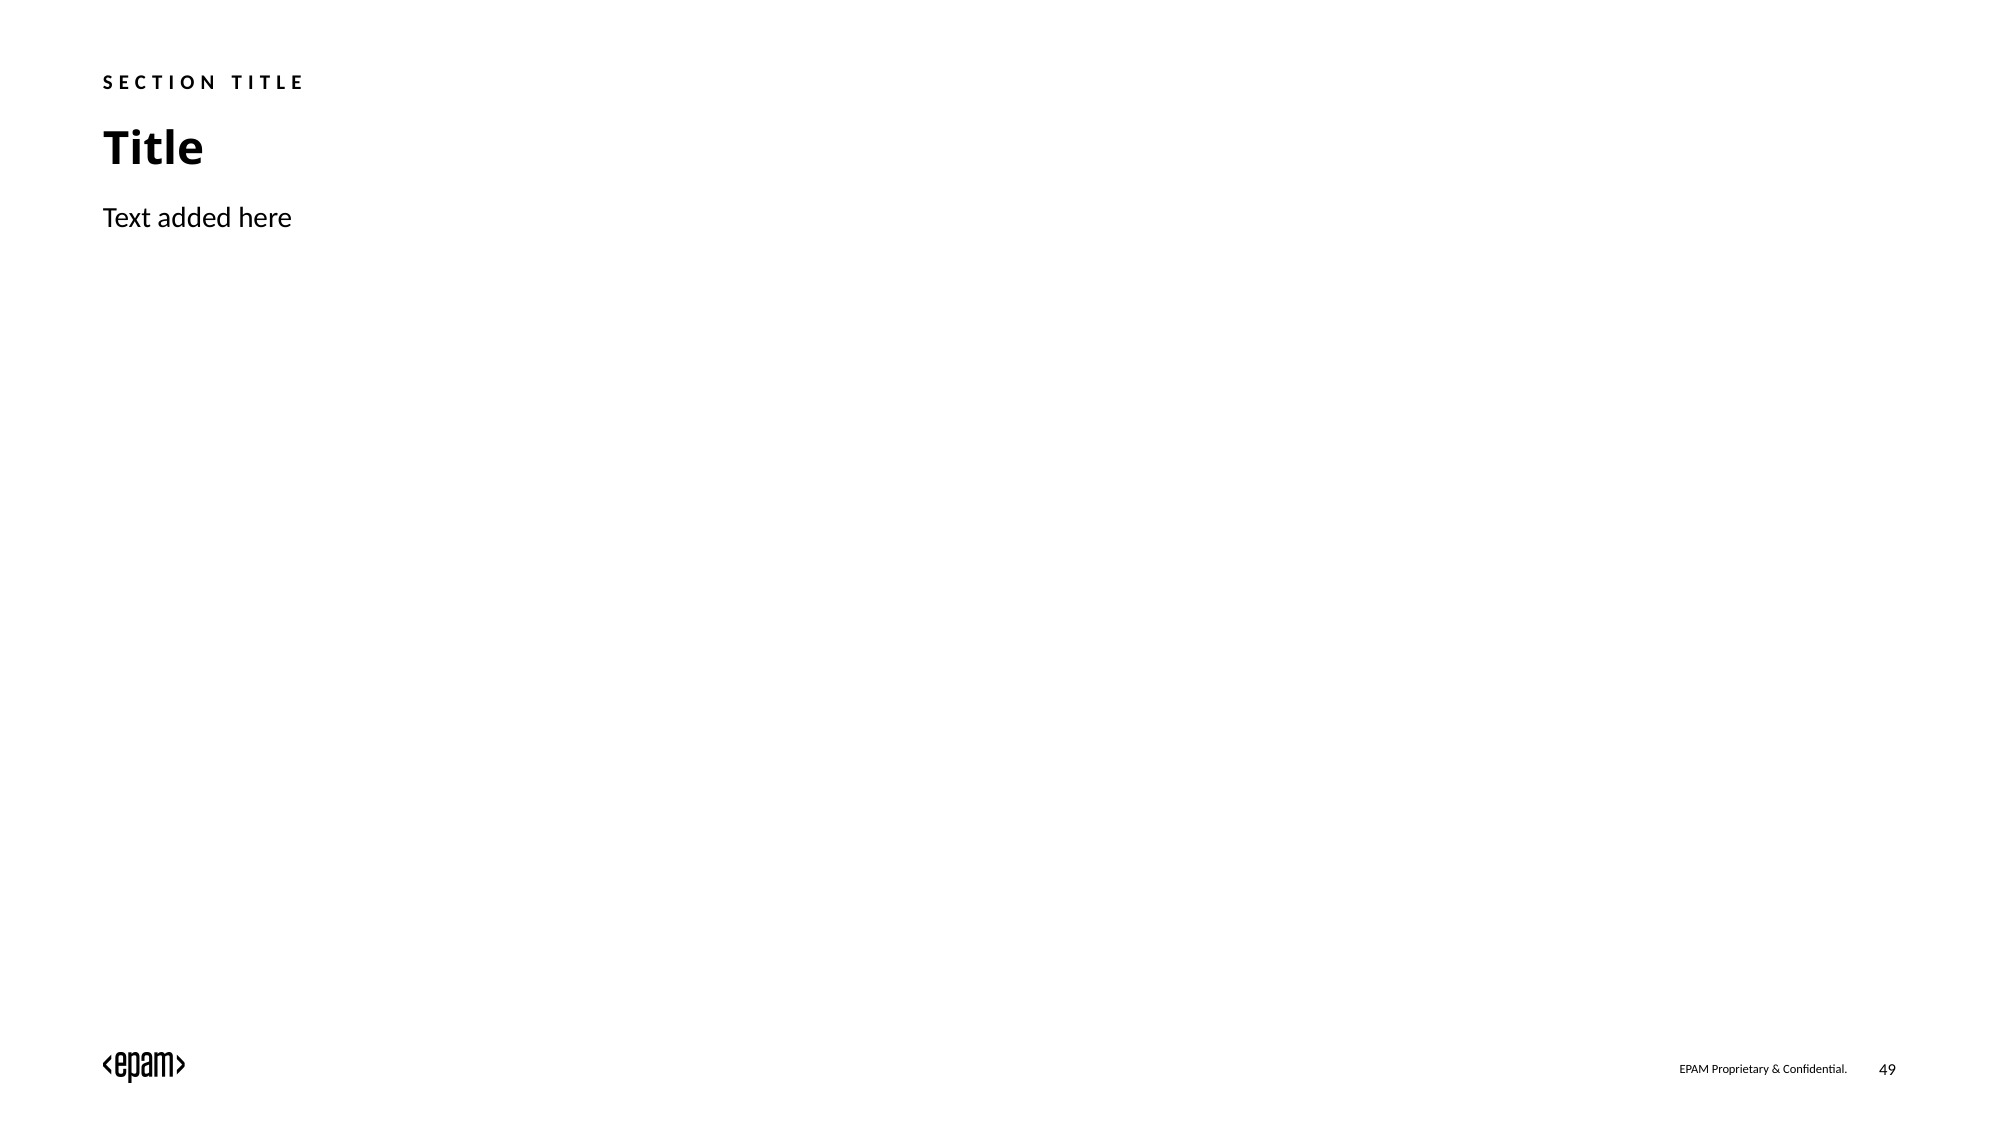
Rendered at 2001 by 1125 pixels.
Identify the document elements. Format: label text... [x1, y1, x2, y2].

list Section title [102, 68, 699, 106]
list Text added here [102, 198, 1896, 278]
title Title [102, 118, 1896, 175]
